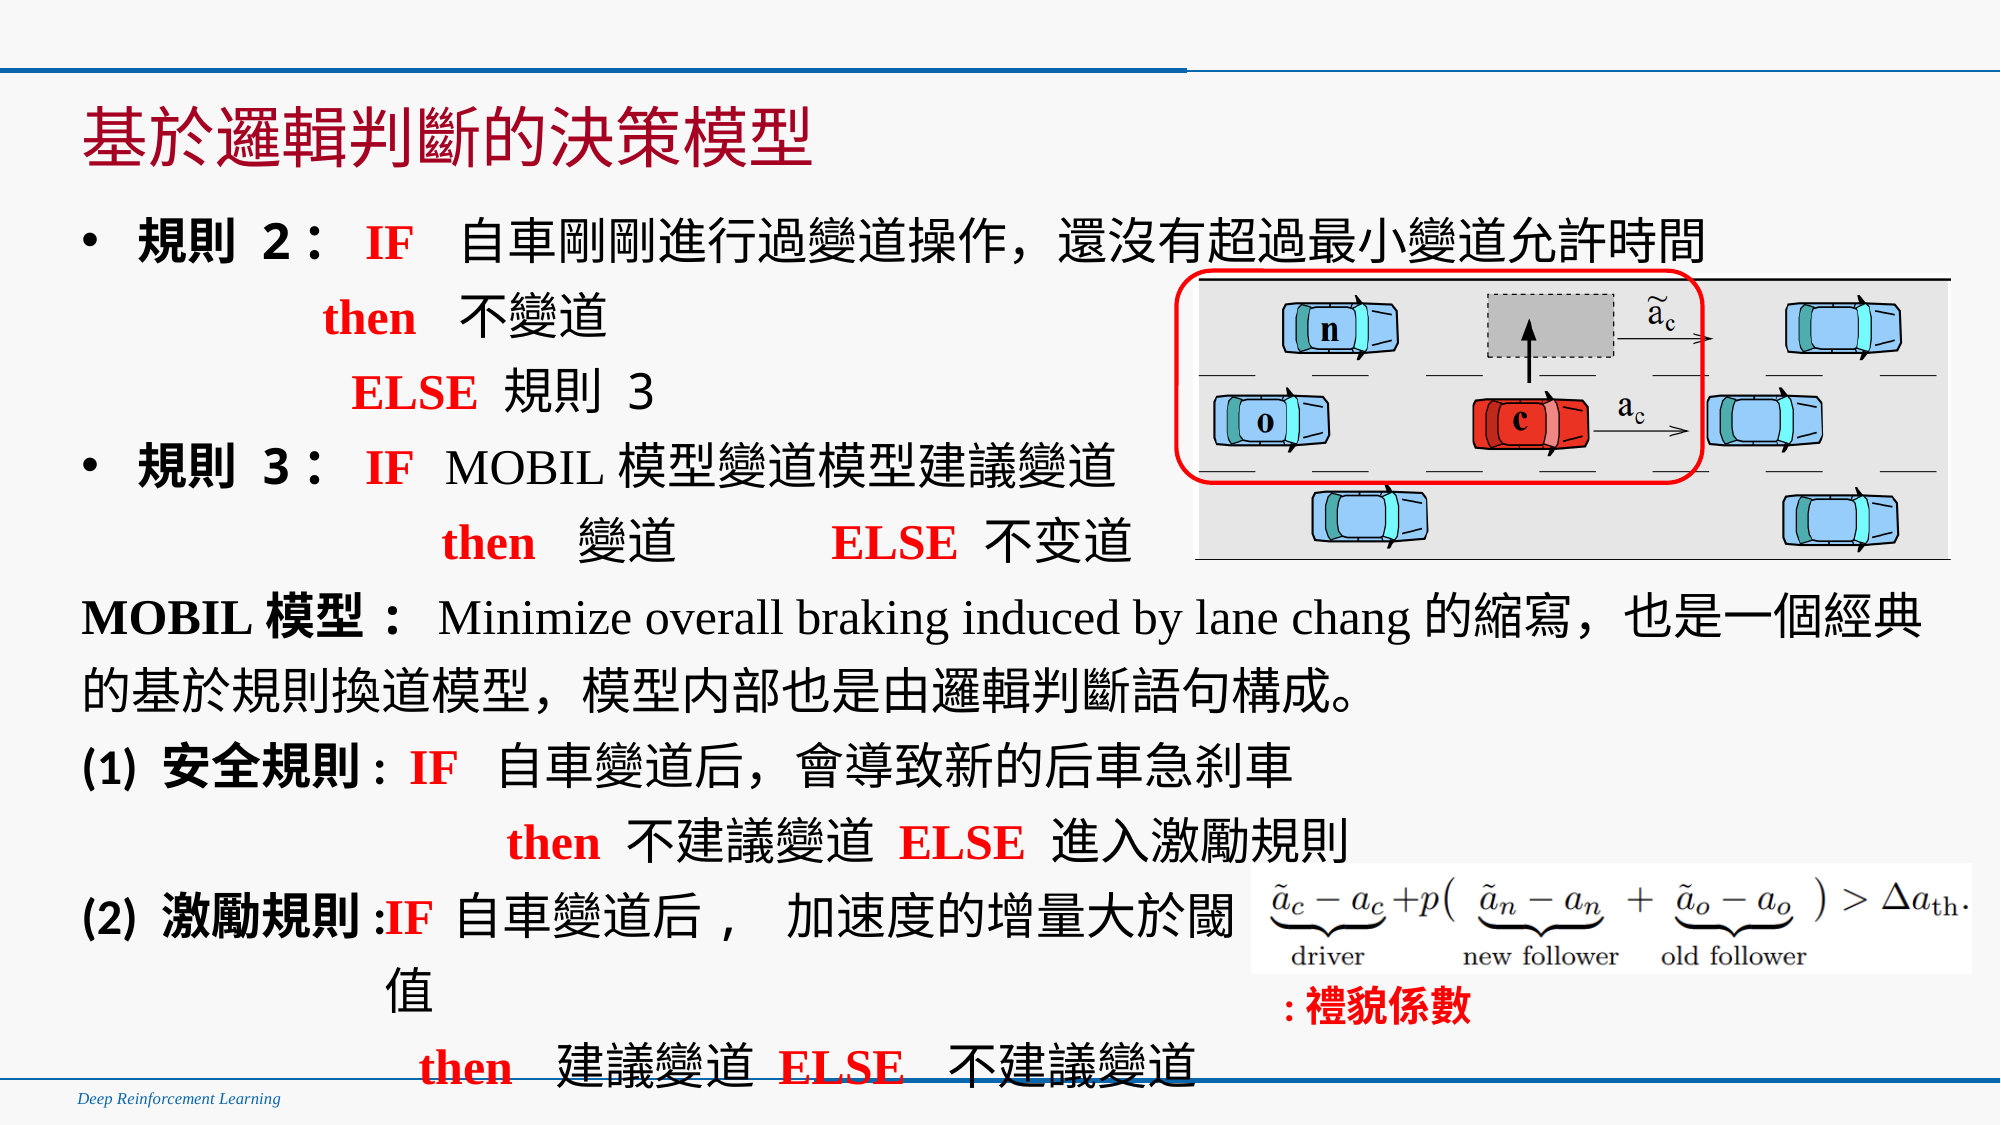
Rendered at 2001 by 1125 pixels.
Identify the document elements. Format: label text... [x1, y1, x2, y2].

text_box IF 自車變道后, 加速度的增量大於閾值 then 建議變道 ELSE 不建議變道 [369, 861, 1281, 1102]
text_box [1196, 269, 1683, 273]
picture [1193, 273, 1951, 560]
text_box 規則 2：IF 自車剛剛進行過變道操作，還沒有超過最小變道允許時間 then 不變道 ELSE 規則 3 規則 3：IF MOBIL模型變道模型建議變道 then 變道 ELSE 不变道 MOBIL模型: Minimize overall braking induced by lane chang的縮寫，也是一個經典的基於規則換道模型，模型内部也是由邏輯判斷語句構成。 (1) 安全規則: IF 自車變道后，會導致新的后車急刹車 then 不建議變道 ELSE 進入激勵規則 (2) 激勵規則: [66, 186, 1966, 1102]
text_box [1175, 274, 1193, 479]
list 基於邏輯判斷的決策模型 [66, 95, 1931, 176]
picture [1251, 863, 1972, 975]
